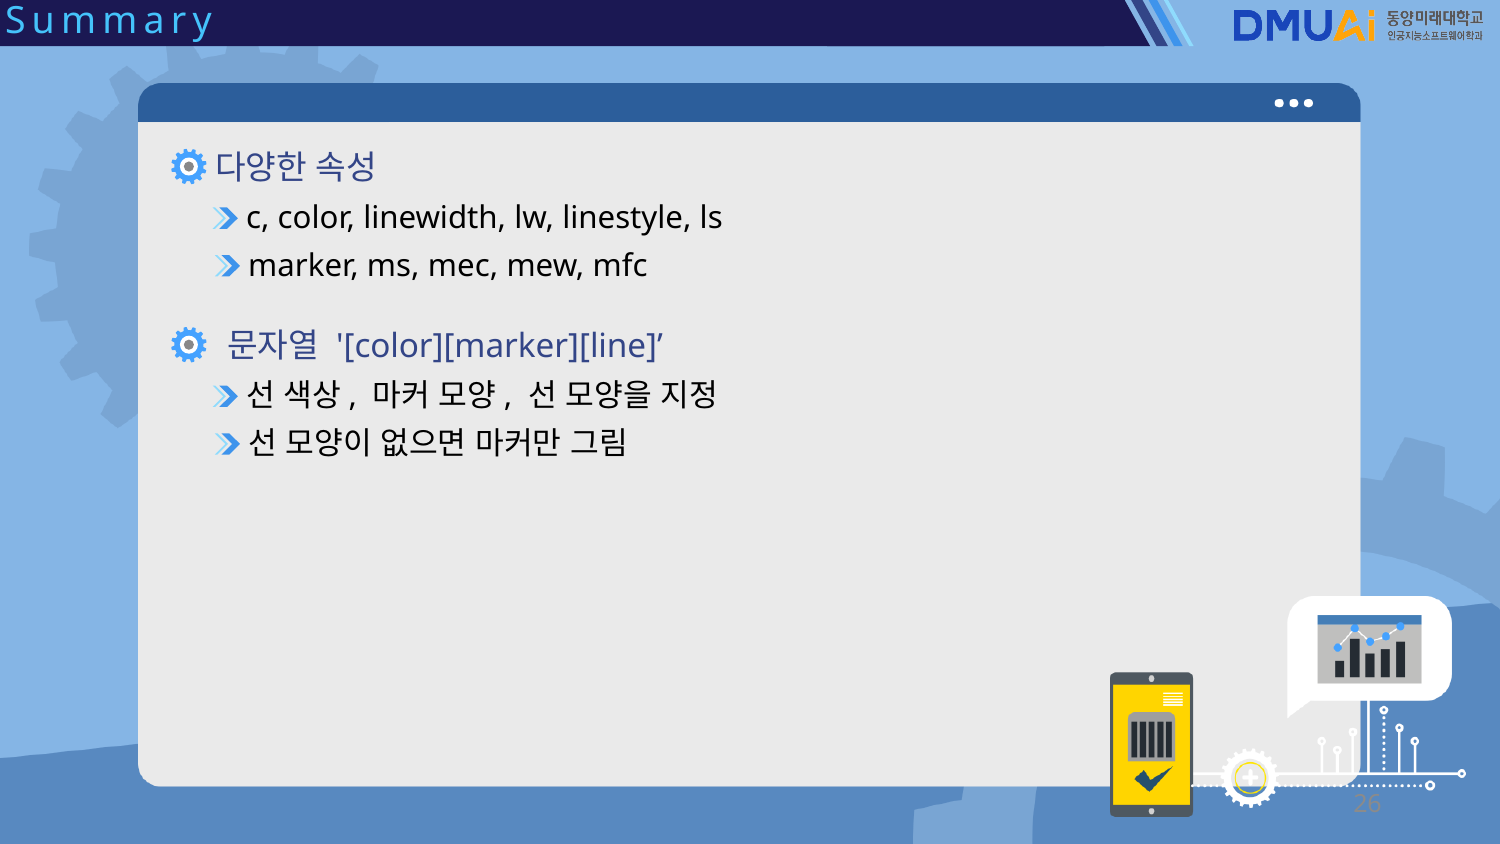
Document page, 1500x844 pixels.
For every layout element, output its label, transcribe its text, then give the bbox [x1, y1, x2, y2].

text_box 선 색상, 마커 모양, 선 모양을 지정 [231, 368, 870, 421]
text_box c, color, linewidth, lw, linestyle, ls [231, 190, 1178, 243]
picture [0, 0, 1500, 844]
text_box 다양한 속성 [200, 138, 392, 194]
text_box 선 모양이 없으면 마커만 그림 [233, 415, 782, 469]
text_box marker, ms, mec, mew, mfc [233, 237, 1180, 290]
text_box 문자열 '[color][marker][line]’ [212, 316, 679, 372]
